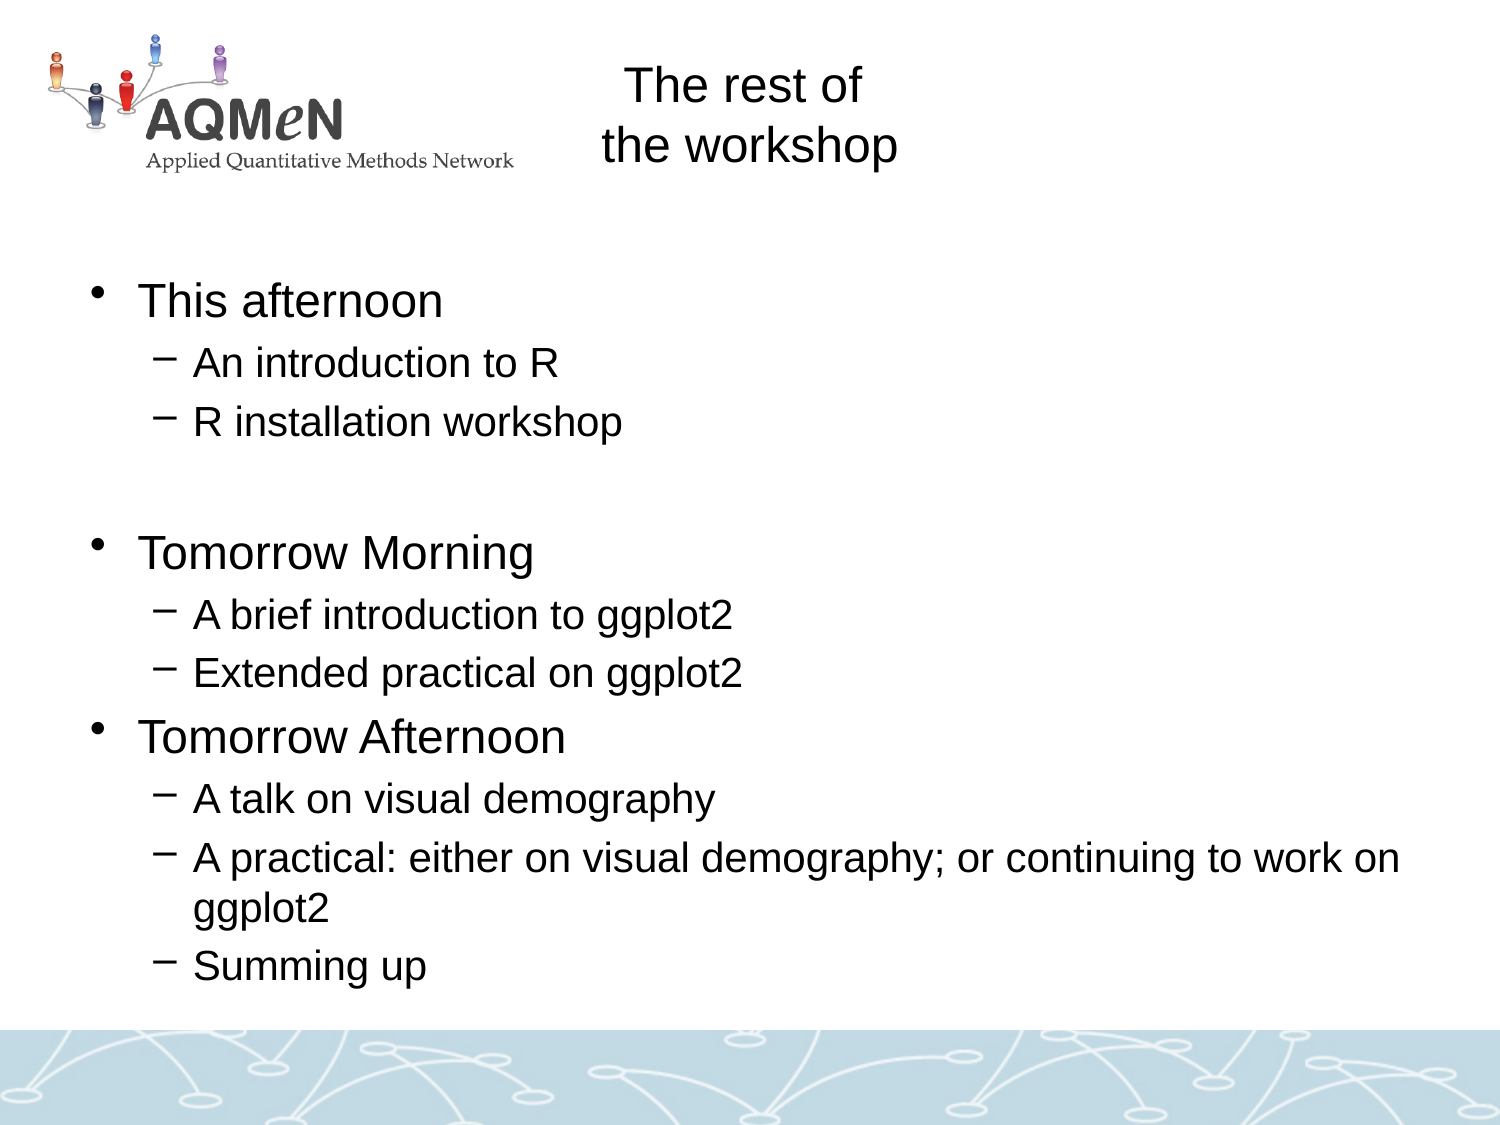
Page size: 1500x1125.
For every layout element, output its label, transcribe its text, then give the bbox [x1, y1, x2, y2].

picture [0, 1030, 1500, 1125]
list This afternoon An introduction to R R installation workshop Tomorrow Morning A brief introduction to ggplot2 Extended practical on ggplot2 Tomorrow Afternoon A talk on visual demography A practical: either on visual demography; or continuing to work on ggplot2 Summing up [75, 262, 1425, 1005]
title The rest of the workshop [75, 45, 1425, 233]
picture [47, 34, 514, 173]
